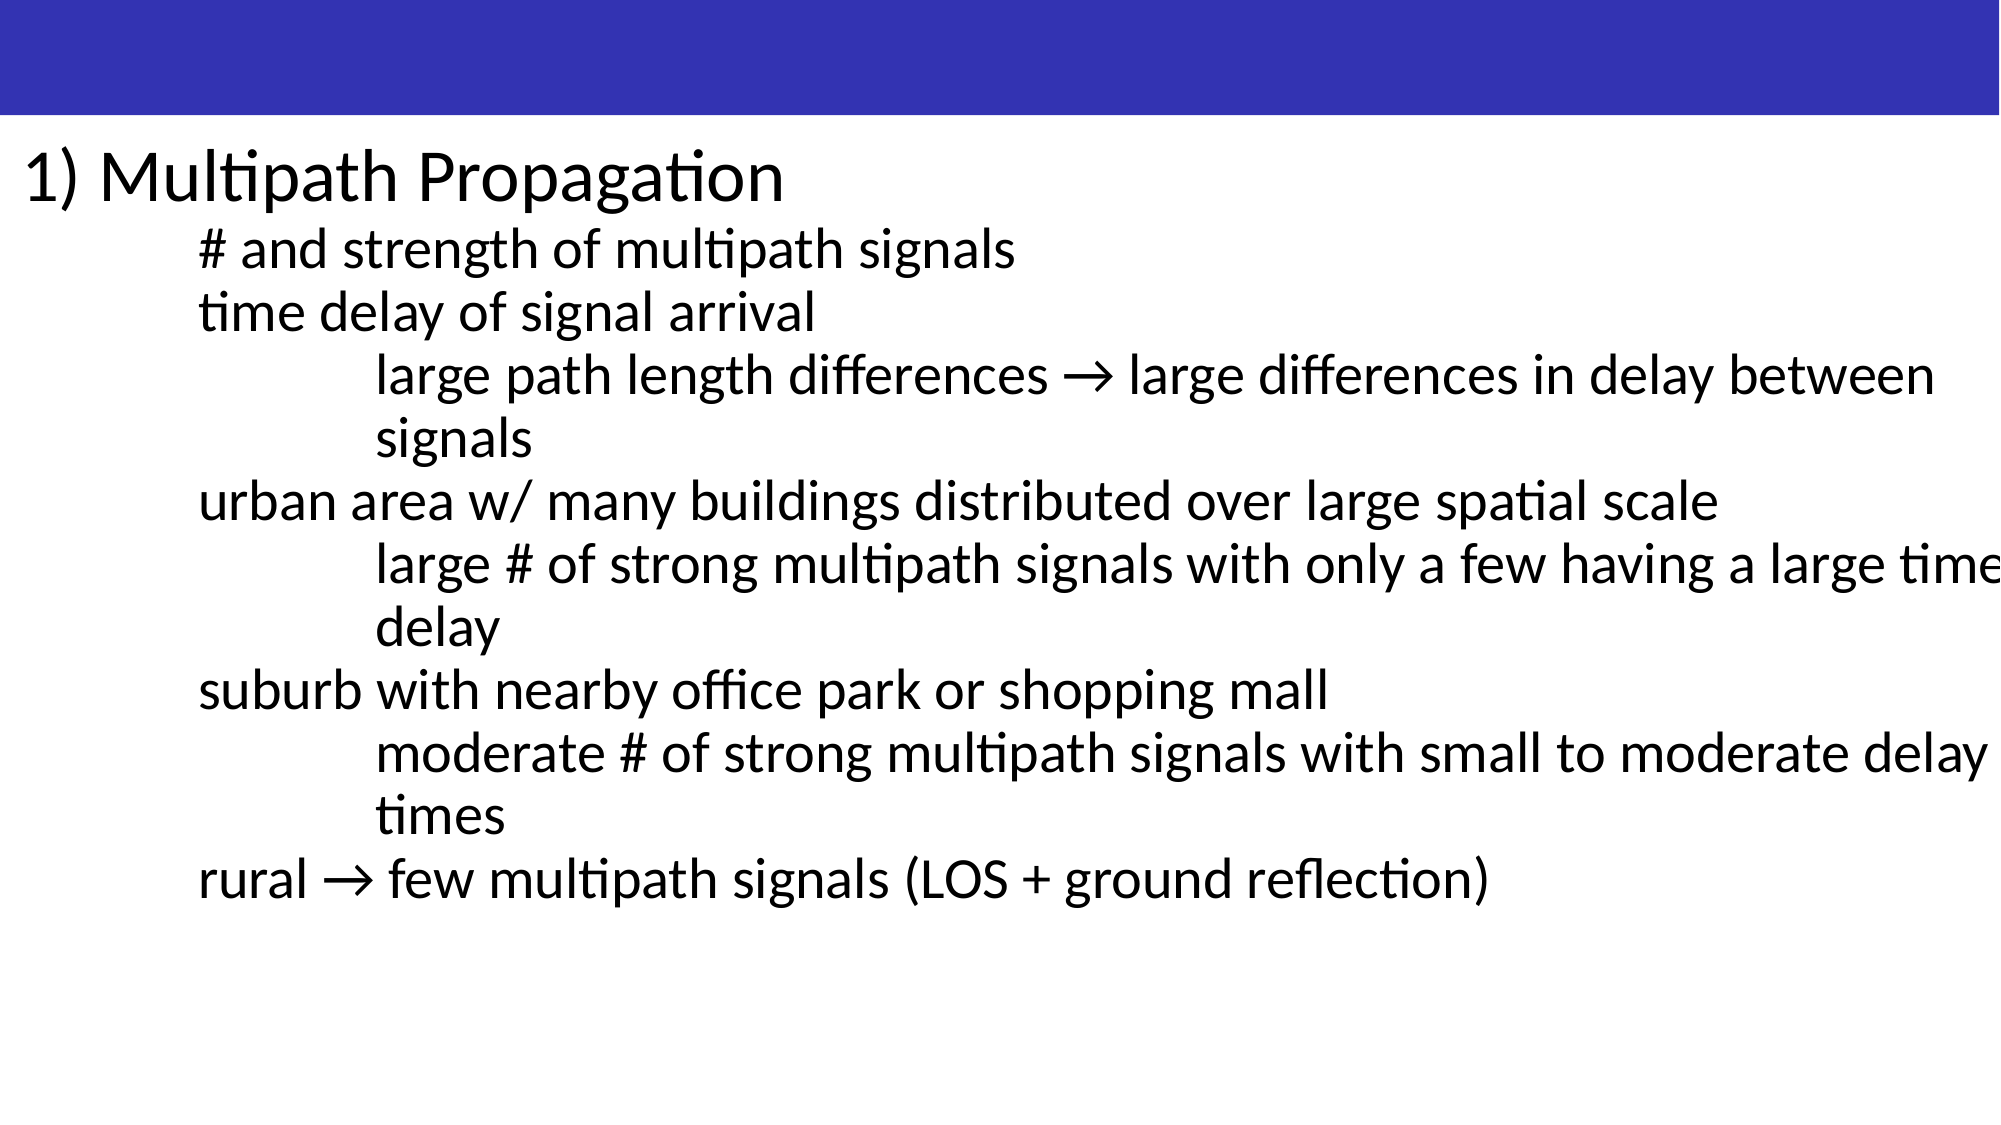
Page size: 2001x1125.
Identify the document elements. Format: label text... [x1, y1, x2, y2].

list 1) Multipath Propagation # and strength of multipath signals time delay of signal arrival large path length differences → large differences in delay between signals urban area w/ many buildings distributed over large spatial scale large # of strong multipath signals with only a few having a large time delay suburb with nearby office park or shopping mall moderate # of strong multipath signals with small to moderate delay times rural → few multipath signals (LOS + ground reflection) [21, 137, 2000, 983]
